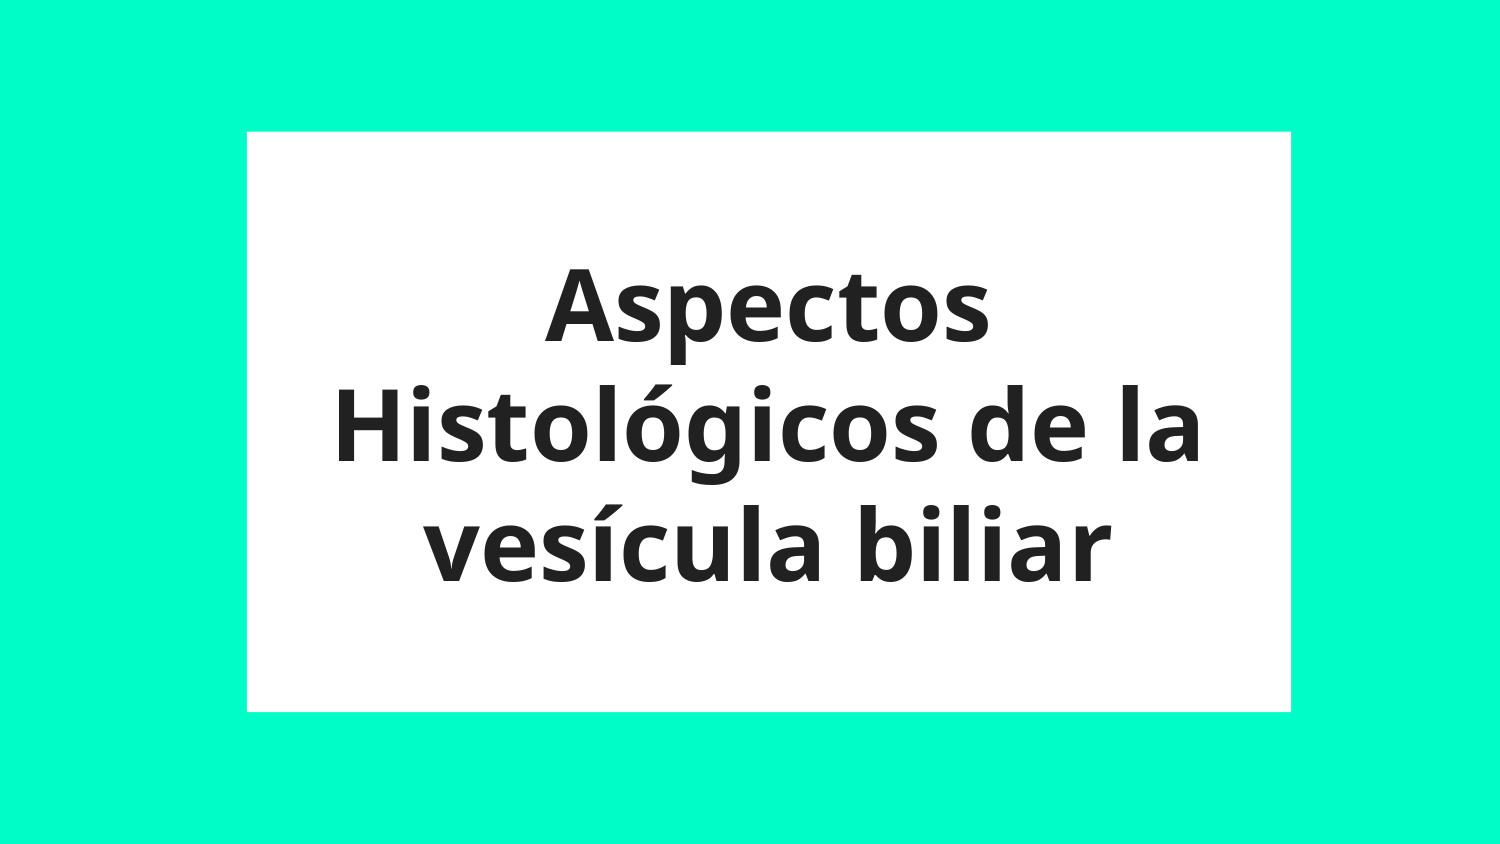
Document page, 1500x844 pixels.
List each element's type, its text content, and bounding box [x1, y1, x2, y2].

title Aspectos Histológicos de la vesícula biliar [246, 131, 1292, 713]
